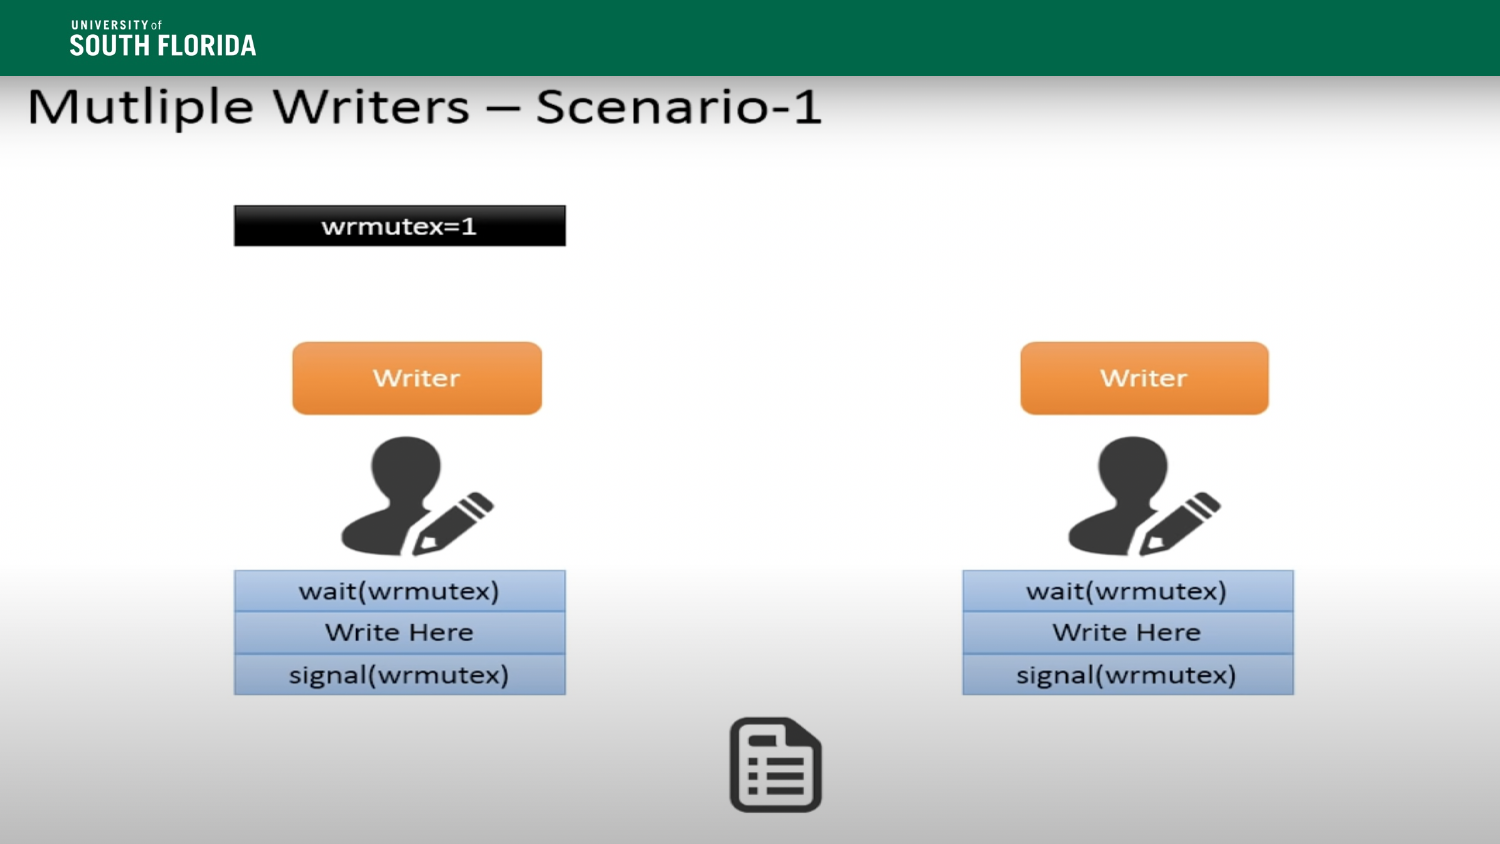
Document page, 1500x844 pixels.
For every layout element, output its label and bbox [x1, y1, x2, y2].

list [0, 76, 1500, 844]
picture [0, 0, 1500, 76]
